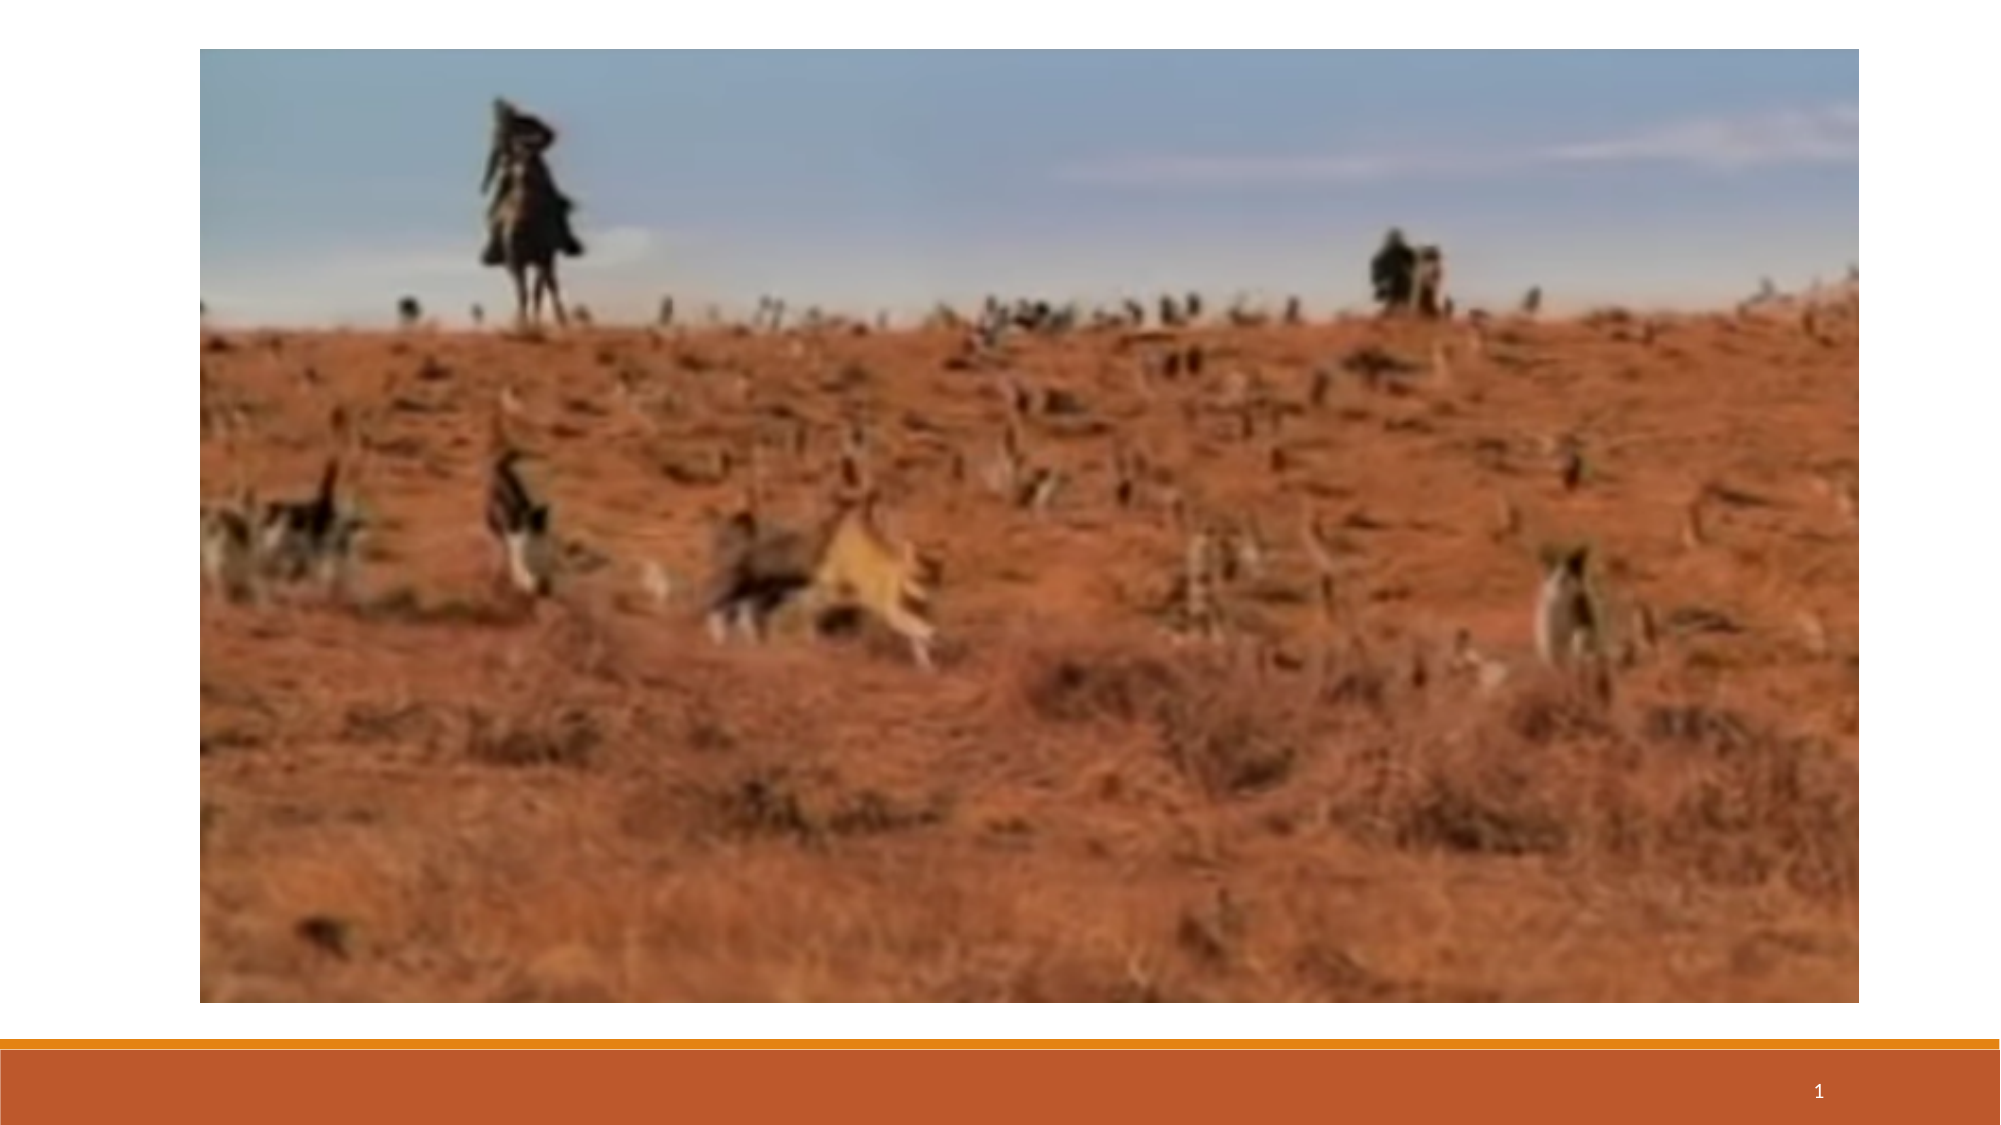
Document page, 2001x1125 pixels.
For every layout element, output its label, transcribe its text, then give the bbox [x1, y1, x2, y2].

slide_number 1 [1624, 1059, 1840, 1120]
picture [199, 49, 1859, 1003]
